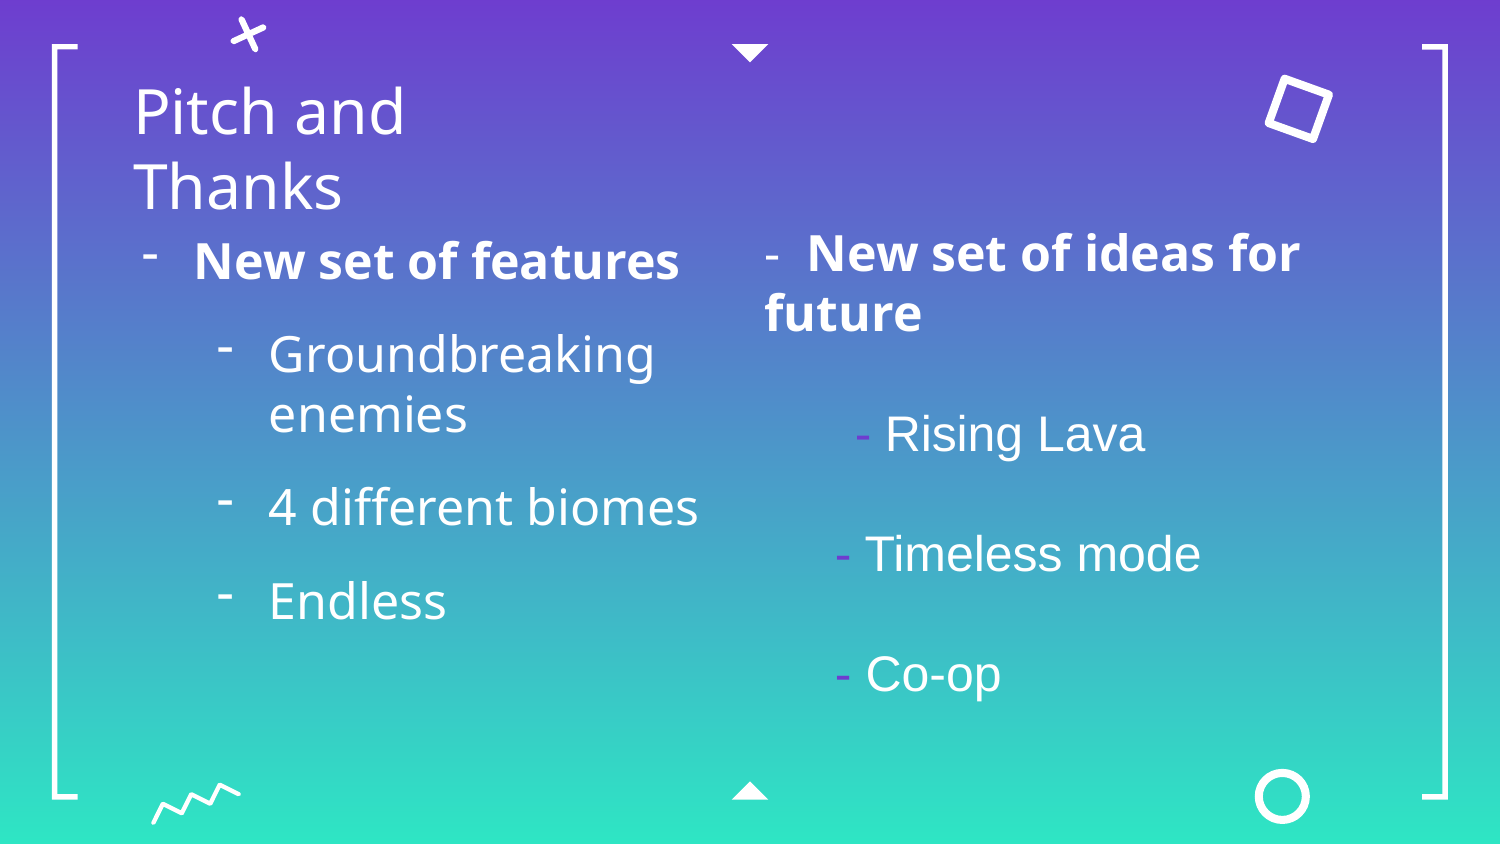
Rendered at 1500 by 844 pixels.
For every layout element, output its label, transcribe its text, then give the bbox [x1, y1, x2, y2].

subtitle New set of features Groundbreaking enemies 4 different biomes Endless [103, 214, 749, 492]
text_box - New set of ideas for future​ - Rising Lava - Timeless mode - Co-op [749, 214, 1433, 745]
title Pitch and Thanks [118, 57, 545, 195]
